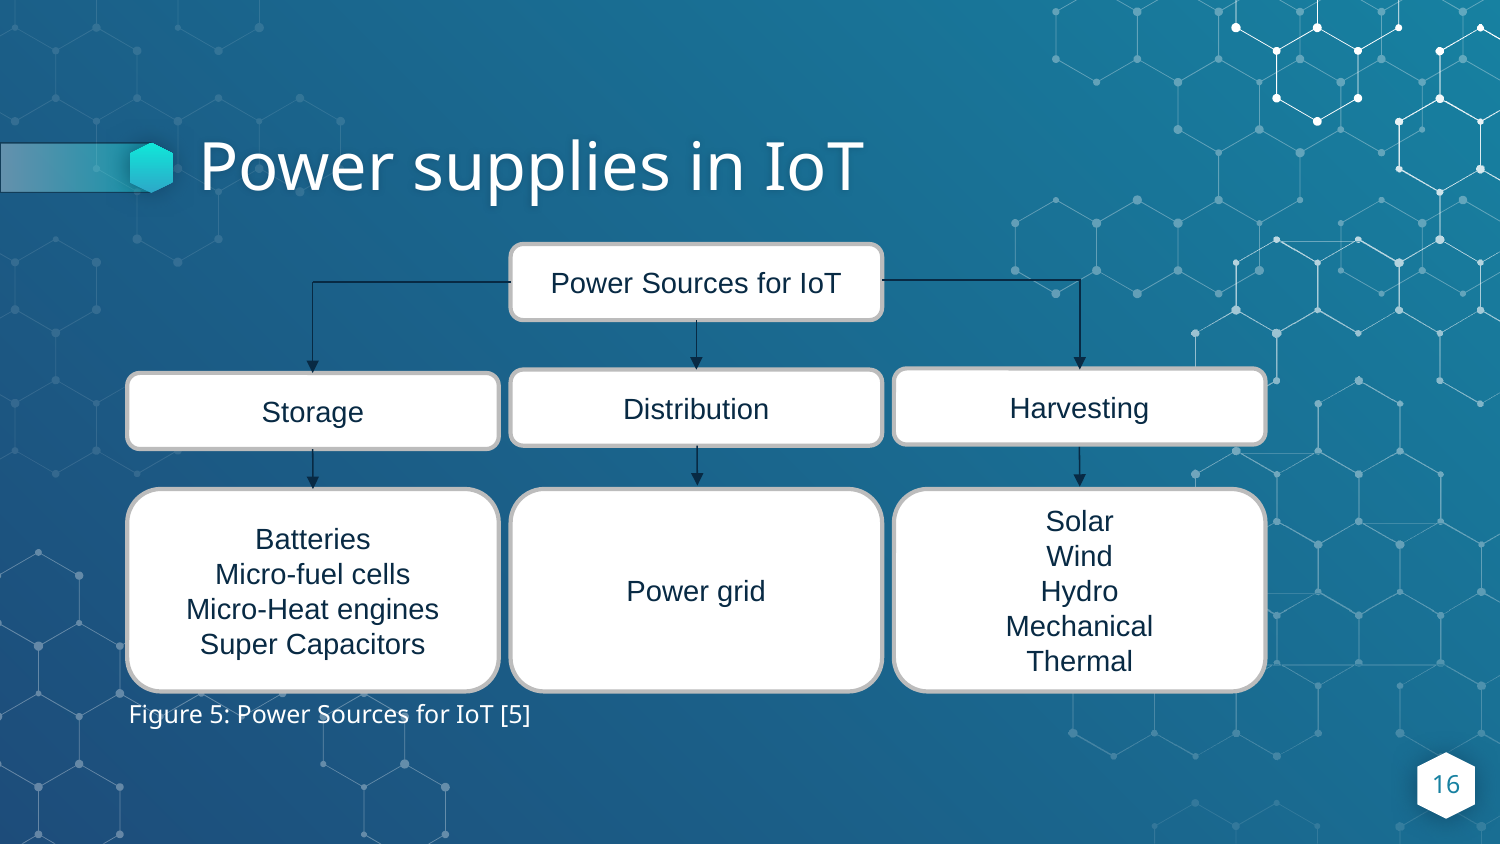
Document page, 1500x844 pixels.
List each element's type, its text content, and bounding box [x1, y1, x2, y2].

text_box Power grid [508, 486, 885, 694]
slide_number 16 [1417, 752, 1475, 819]
text_box Harvesting [891, 366, 1268, 447]
text_box Figure 5: Power Sources for IoT [5] [113, 691, 864, 737]
text_box Power Sources for IoT [508, 241, 885, 323]
title Power supplies in IoT [198, 140, 1302, 198]
text_box Solar Wind Hydro Mechanical Thermal [891, 486, 1268, 694]
text_box Batteries Micro-fuel cells Micro-Heat engines Super Capacitors [125, 486, 501, 694]
text_box Storage [125, 370, 501, 452]
text_box Distribution [508, 367, 885, 448]
